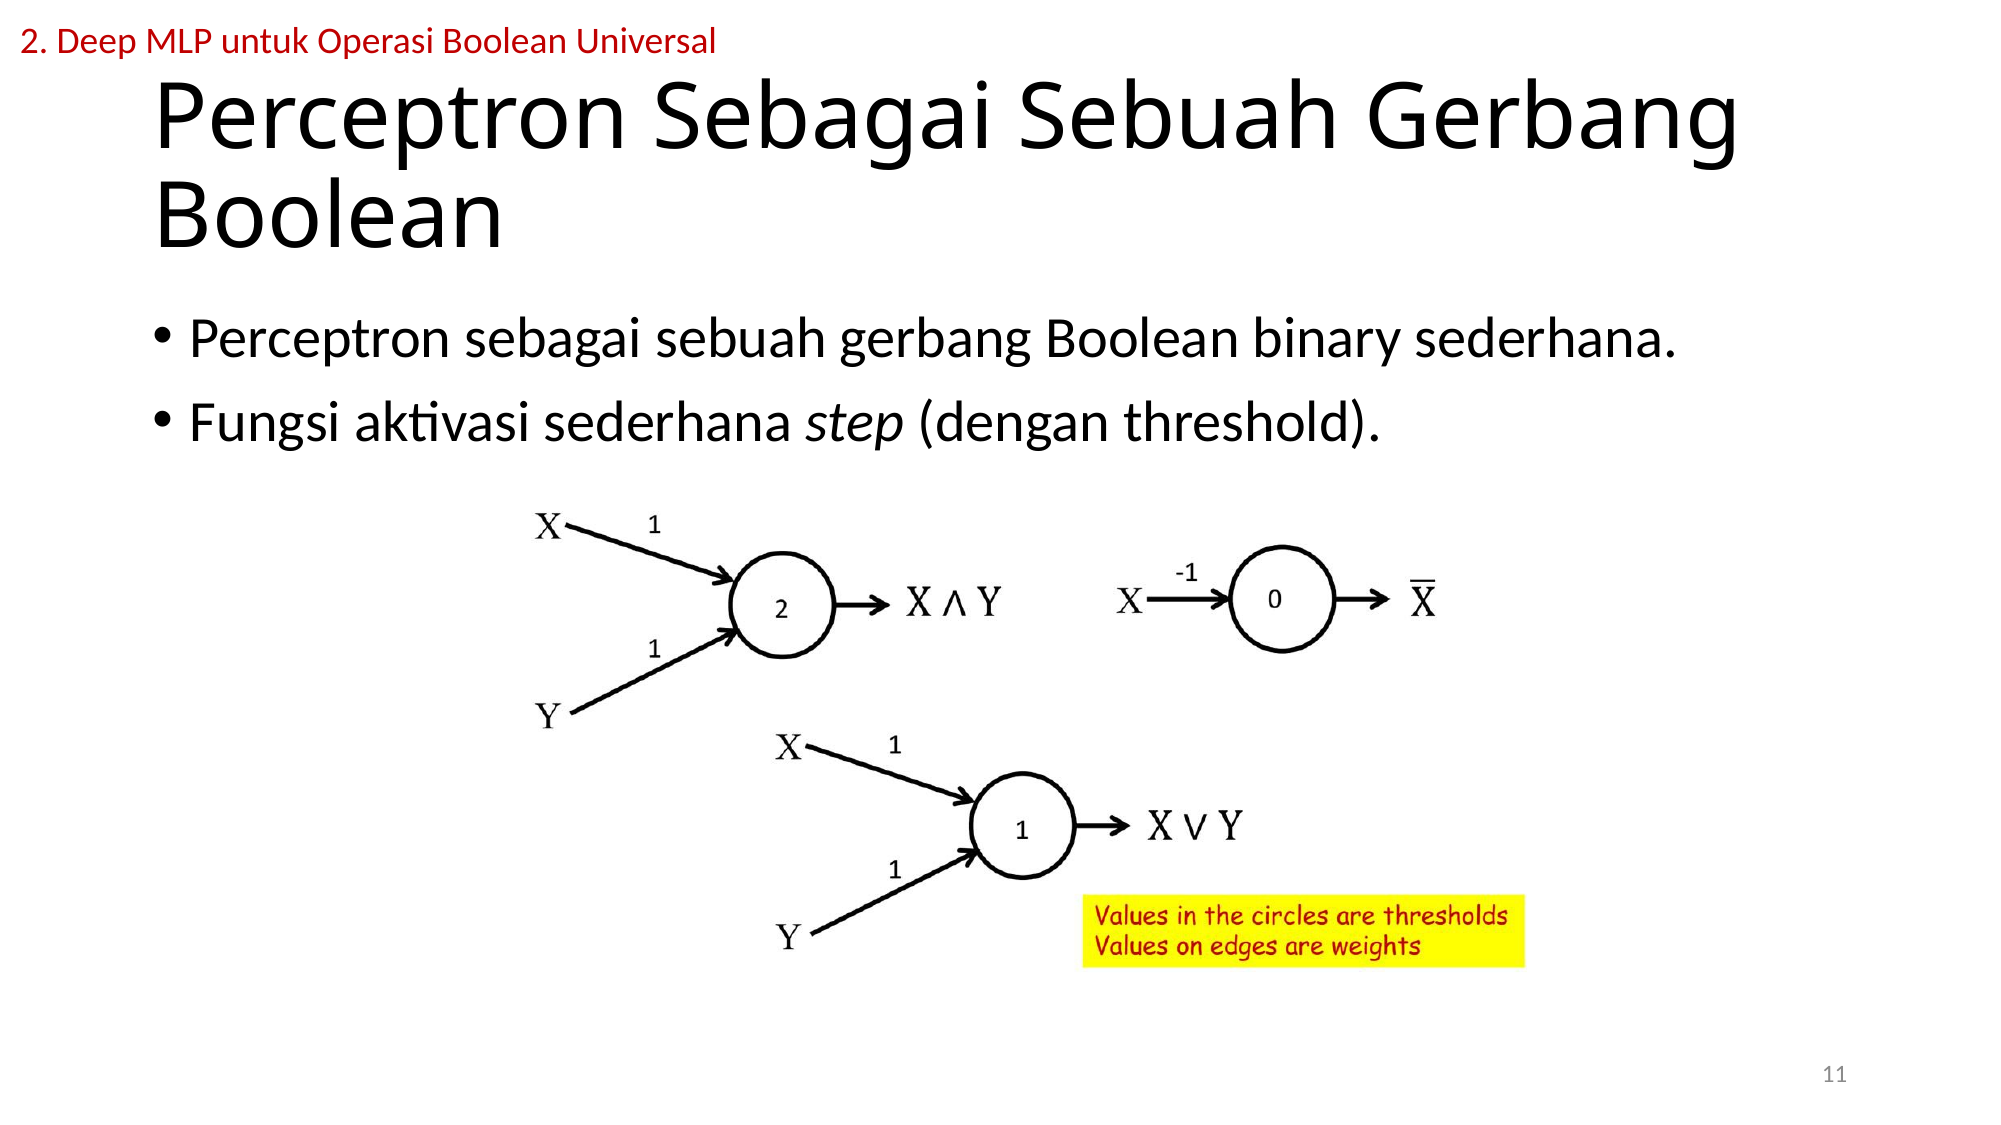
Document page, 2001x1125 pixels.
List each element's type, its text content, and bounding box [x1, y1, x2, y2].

title Perceptron Sebagai Sebuah Gerbang Boolean [137, 59, 1863, 278]
slide_number 11 [1412, 1042, 1863, 1103]
text_box 2. Deep MLP untuk Operasi Boolean Universal [5, 9, 980, 69]
picture [492, 478, 1527, 977]
list Perceptron sebagai sebuah gerbang Boolean binary sederhana. Fungsi aktivasi sederhana step (dengan threshold). [137, 299, 1863, 1014]
